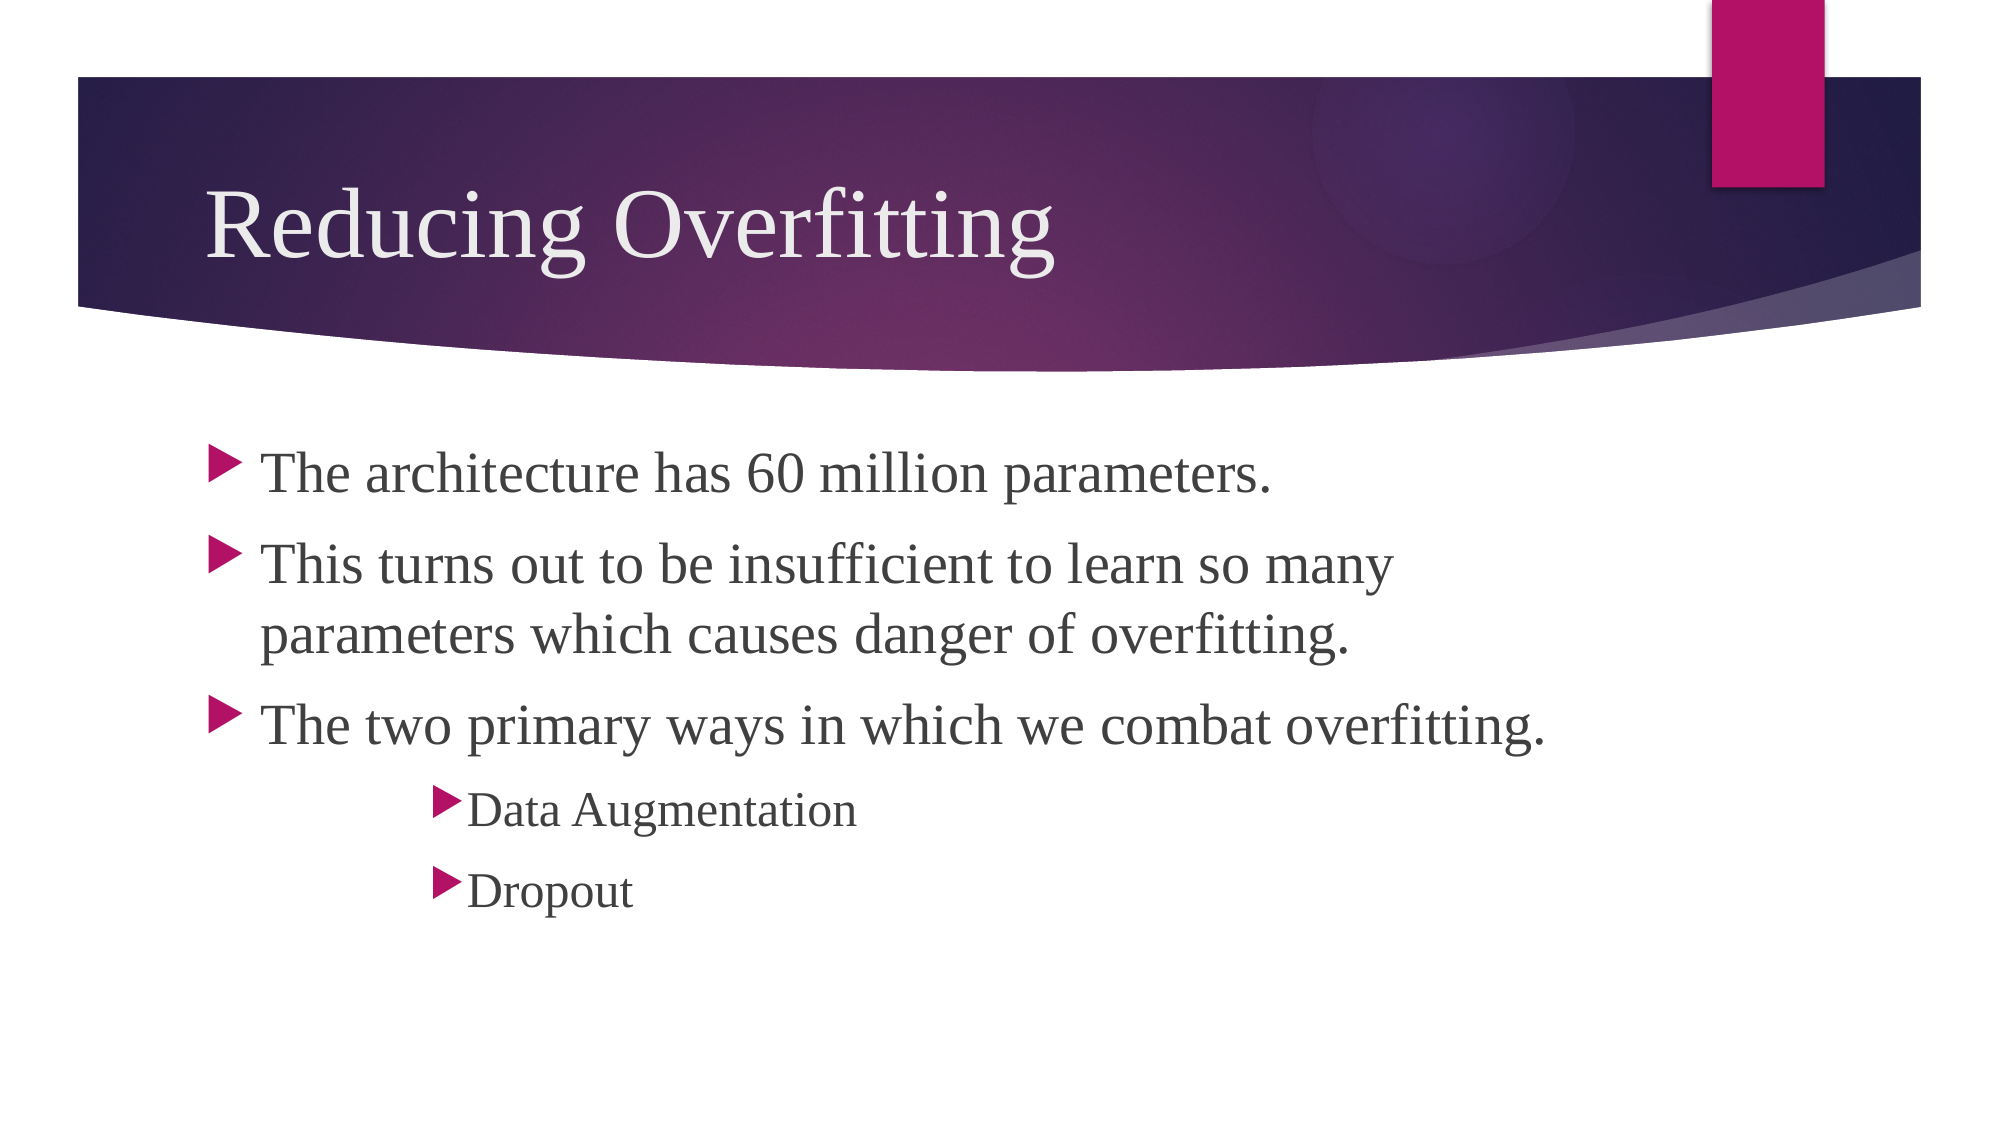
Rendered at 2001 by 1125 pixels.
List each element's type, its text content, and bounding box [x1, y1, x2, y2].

list The architecture has 60 million parameters. This turns out to be insufficient to learn so many parameters which causes danger of overfitting. The two primary ways in which we combat overfitting. Data Augmentation Dropout [189, 427, 1638, 988]
title Reducing Overfitting [189, 159, 1627, 276]
